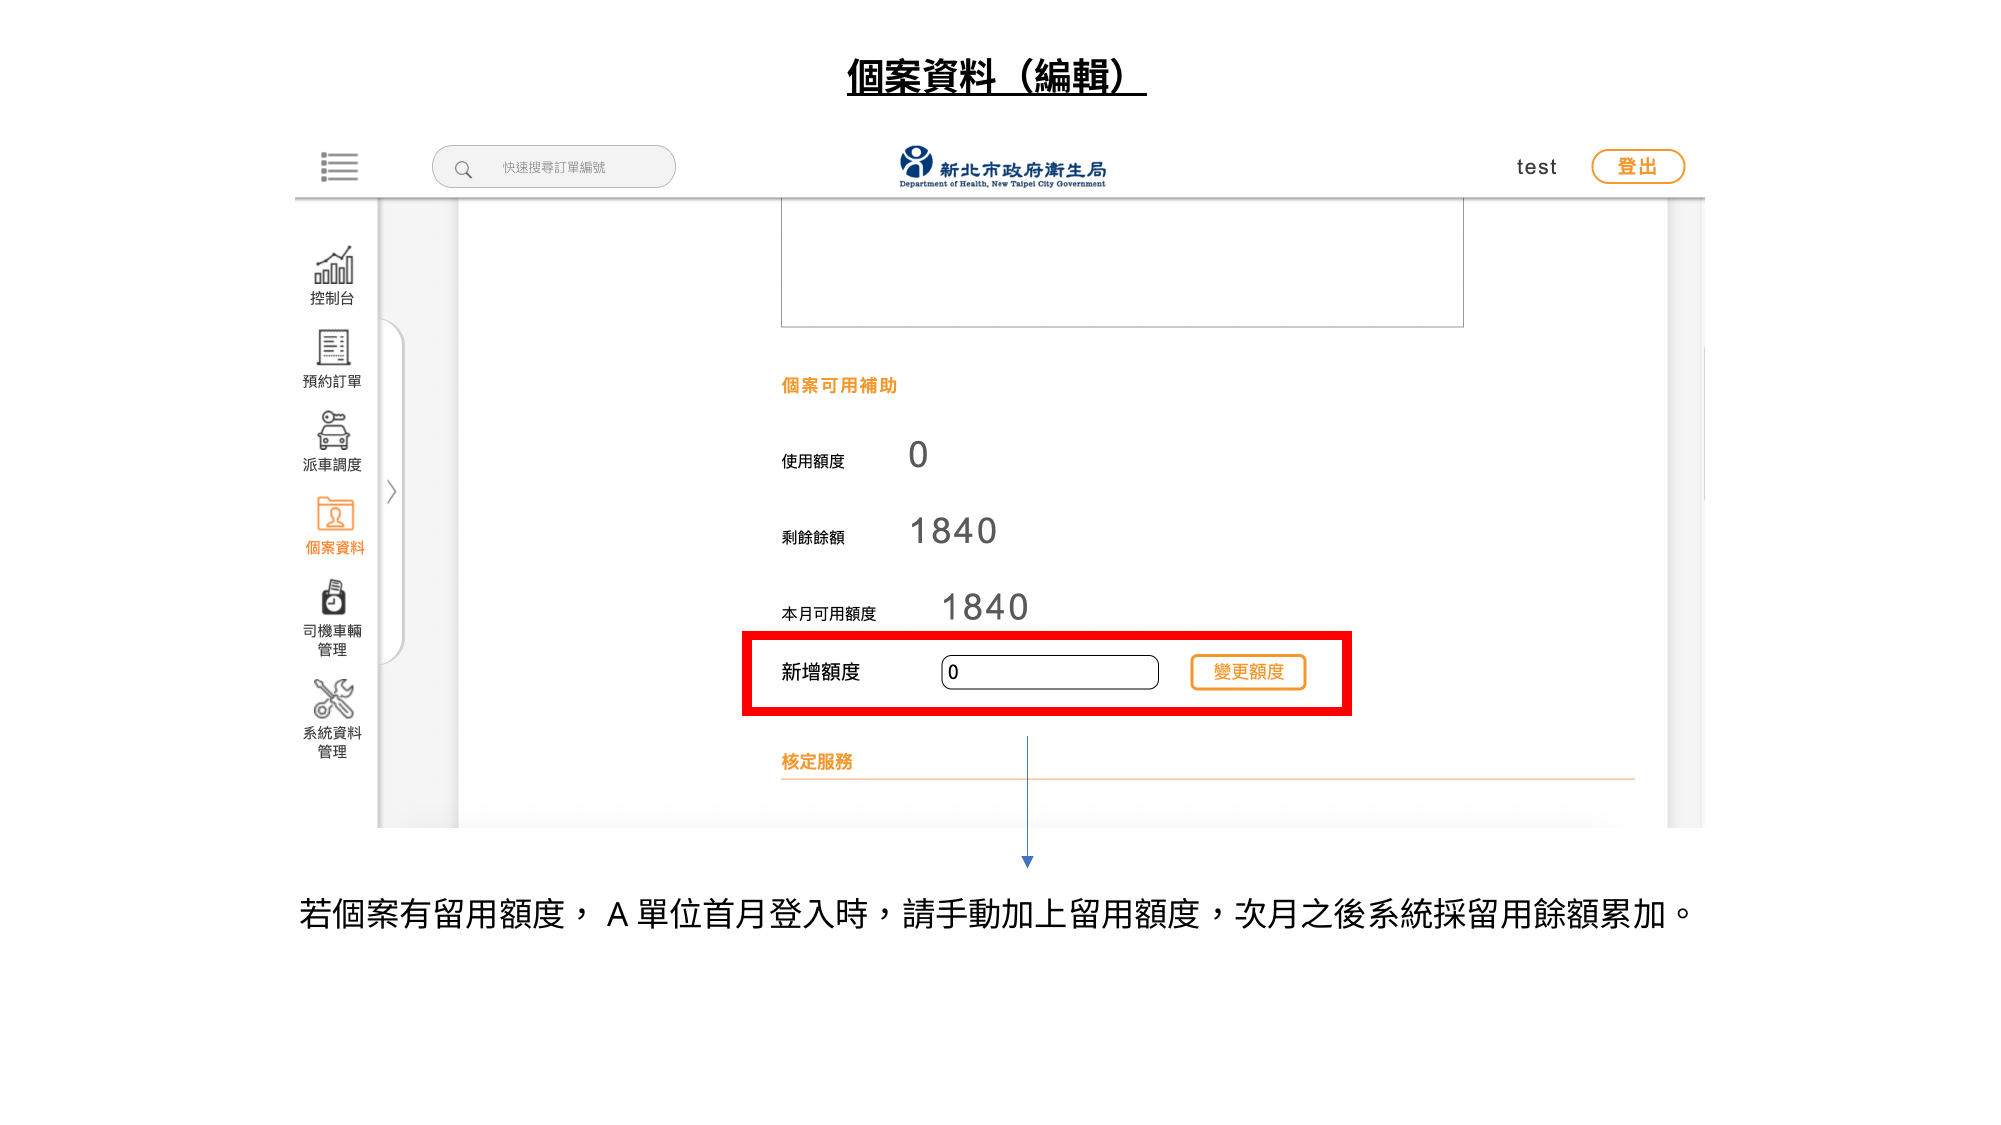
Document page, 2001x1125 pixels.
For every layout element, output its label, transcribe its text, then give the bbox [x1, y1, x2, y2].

text_box 個案資料（編輯） [832, 23, 1168, 106]
text_box 若個案有留用額度，A單位首月登入時，請手動加上留用額度，次月之後系統採留用餘額累加。 [139, 886, 1861, 941]
picture [295, 140, 1705, 828]
